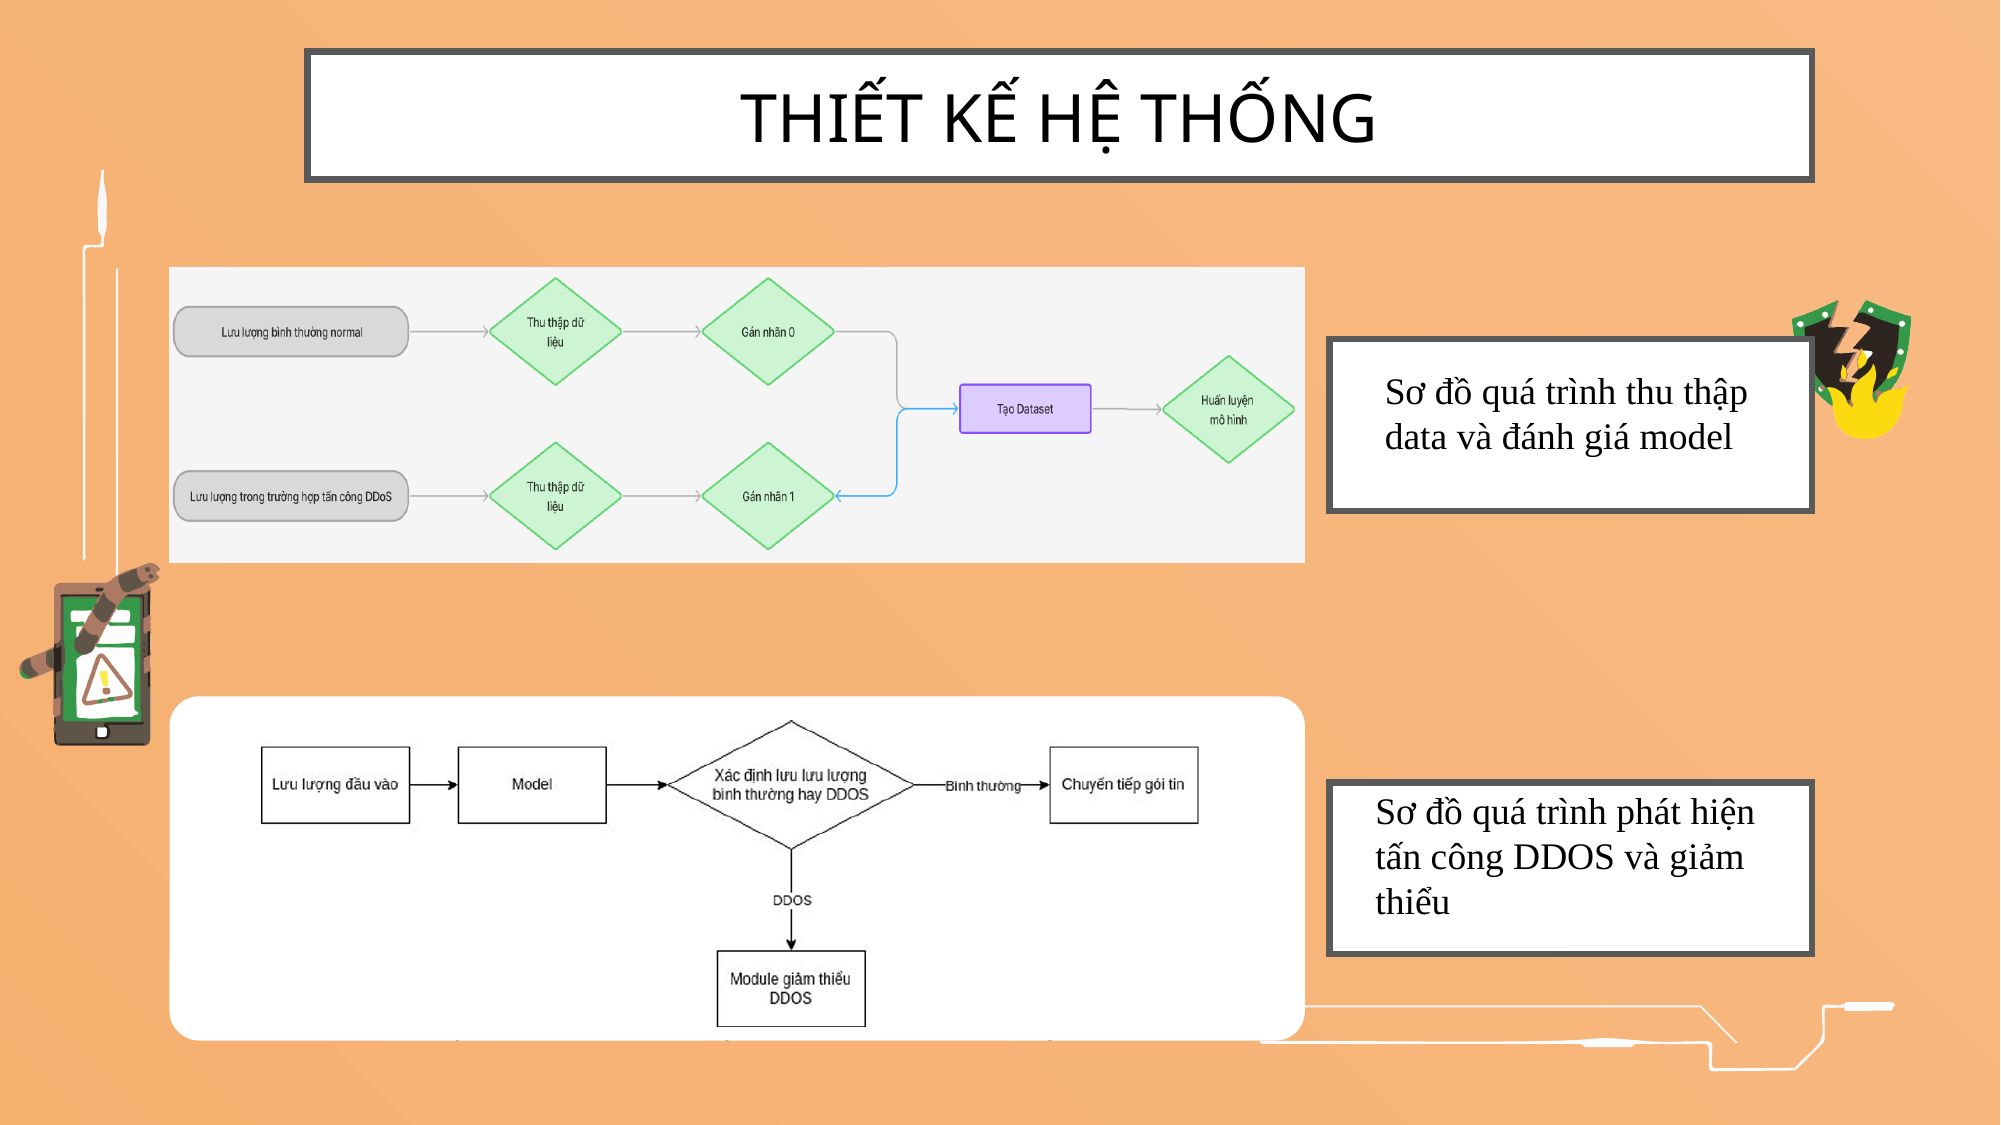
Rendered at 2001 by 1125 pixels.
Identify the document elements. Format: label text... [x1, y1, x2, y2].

picture [1792, 300, 1911, 439]
picture [19, 563, 160, 746]
text_box [1328, 338, 1813, 512]
picture [169, 267, 1305, 563]
picture [169, 696, 1305, 1041]
text_box THIẾT KẾ HỆ THỐNG [306, 51, 1813, 181]
text_box Sơ đồ quá trình thu thập data và đánh giá model [1369, 359, 1790, 465]
text_box Sơ đồ quá trình phát hiện tấn công DDOS và giảm thiểu [1360, 779, 1781, 930]
text_box [1328, 782, 1813, 955]
